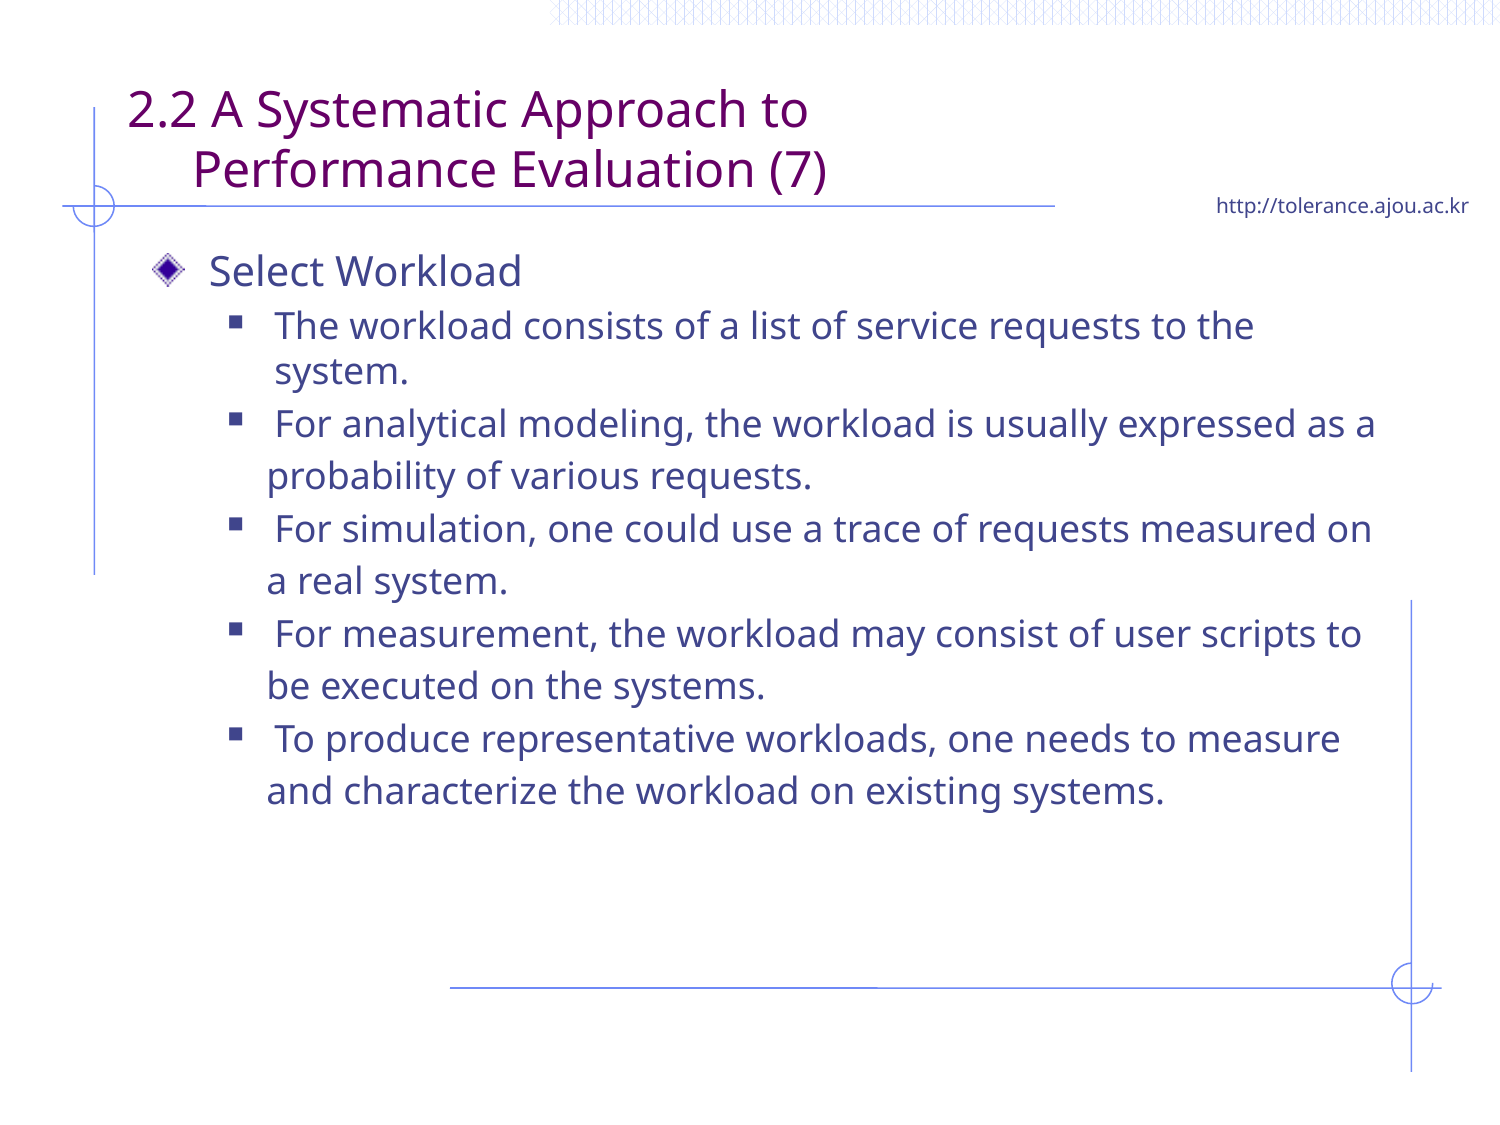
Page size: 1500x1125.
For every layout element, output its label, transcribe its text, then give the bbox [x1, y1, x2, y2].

picture [152, 253, 185, 287]
title 2.2 A Systematic Approach to Performance Evaluation (7) [112, 54, 1151, 205]
list Select Workload The workload consists of a list of service requests to the system. For analytical modeling, the workload is usually expressed as a probability of various requests. For simulation, one could use a trace of requests measured on a real system. For measurement, the workload may consist of user scripts to be executed on the systems. To produce representative workloads, one needs to measure and characterize the workload on existing systems. [137, 237, 1413, 988]
